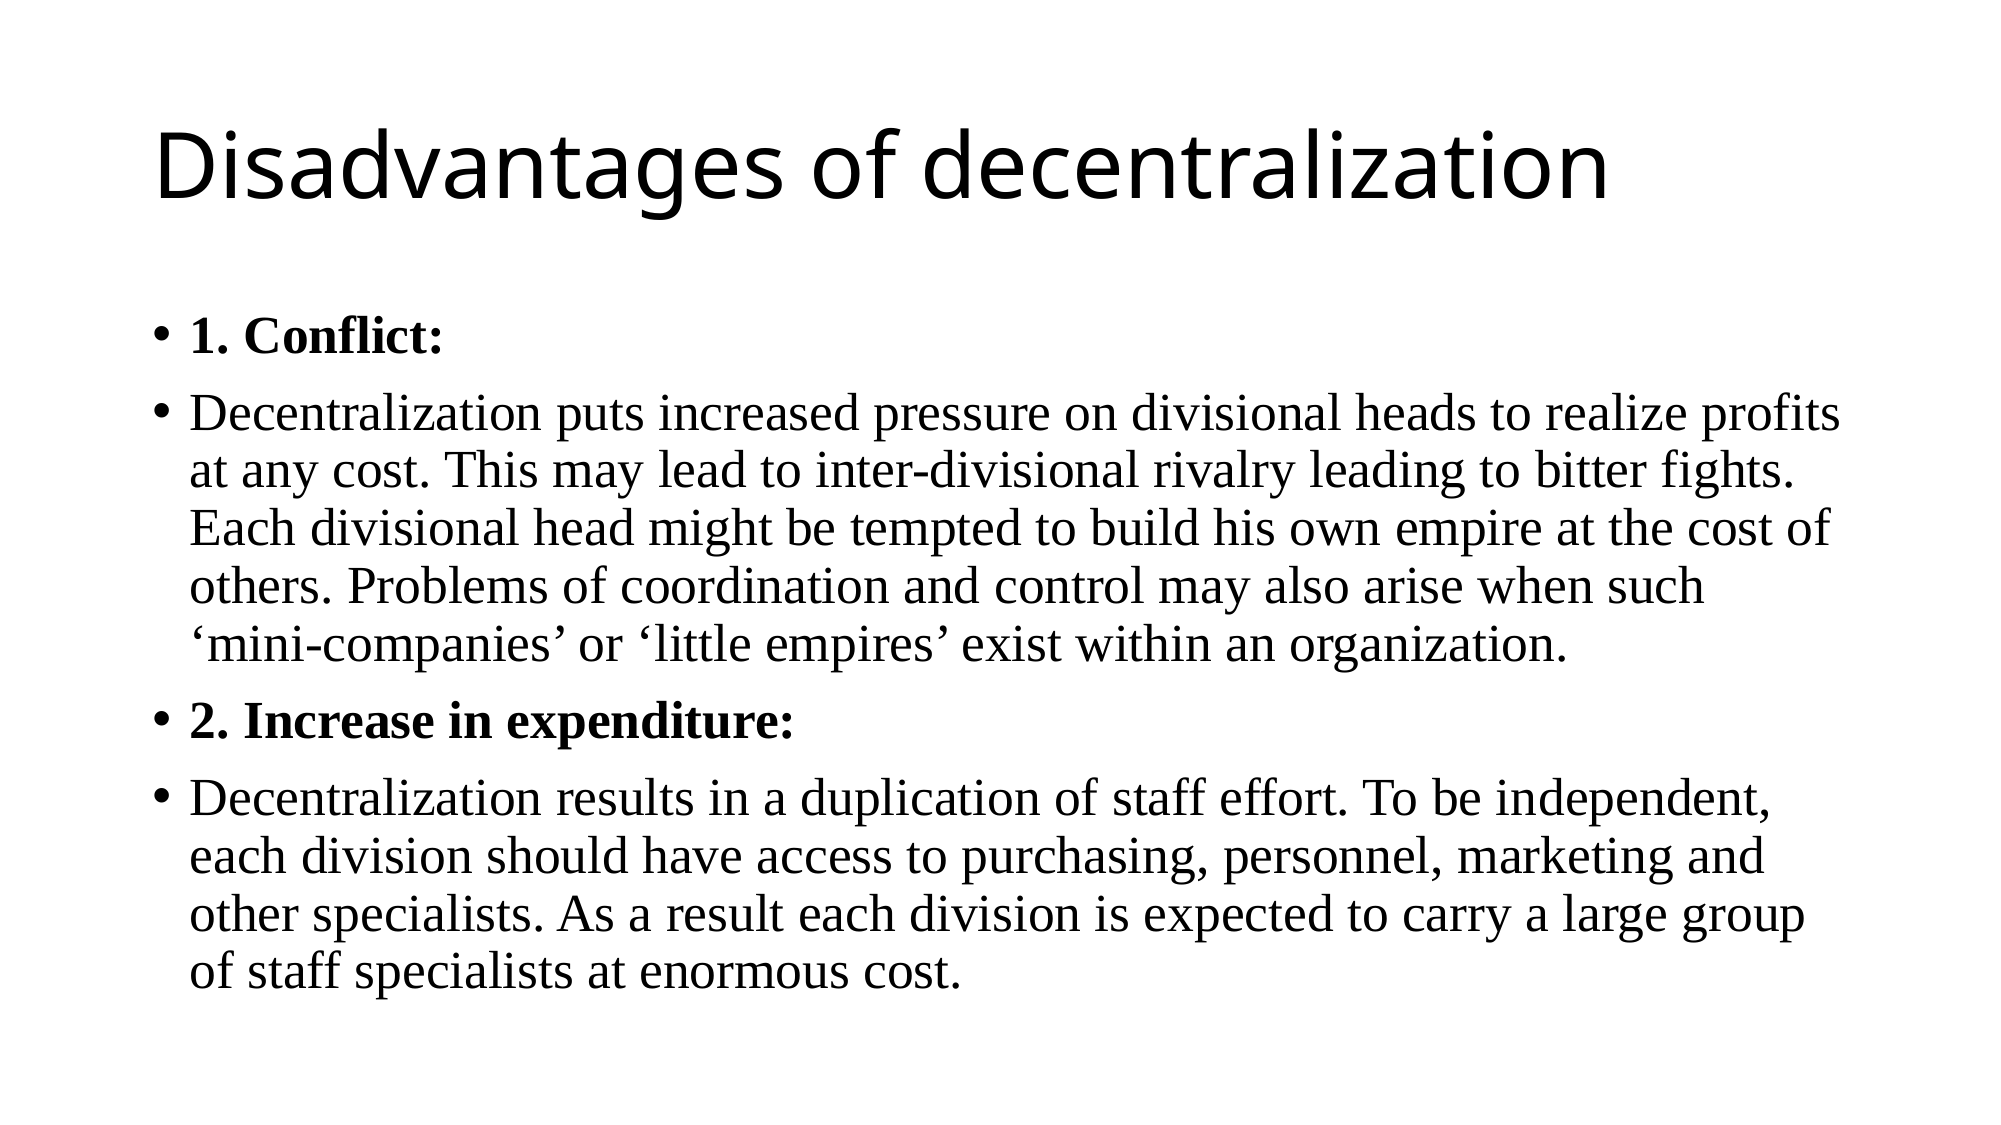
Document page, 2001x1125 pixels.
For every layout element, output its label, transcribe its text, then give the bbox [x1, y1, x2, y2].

list 1. Conflict: Decentralization puts increased pressure on divisional heads to realize profits at any cost. This may lead to inter-divisional rivalry leading to bitter fights. Each divisional head might be tempted to build his own empire at the cost of others. Problems of coordination and control may also arise when such ‘mini-companies’ or ‘little empires’ exist within an organization. 2. Increase in expenditure: Decentralization results in a duplication of staff effort. To be in­dependent, each division should have access to purchasing, personnel, marketing and other specialists. As a result each division is expected to carry a large group of staff specialists at enormous cost. [137, 299, 1863, 1014]
title Disadvantages of decentralization [137, 59, 1863, 278]
